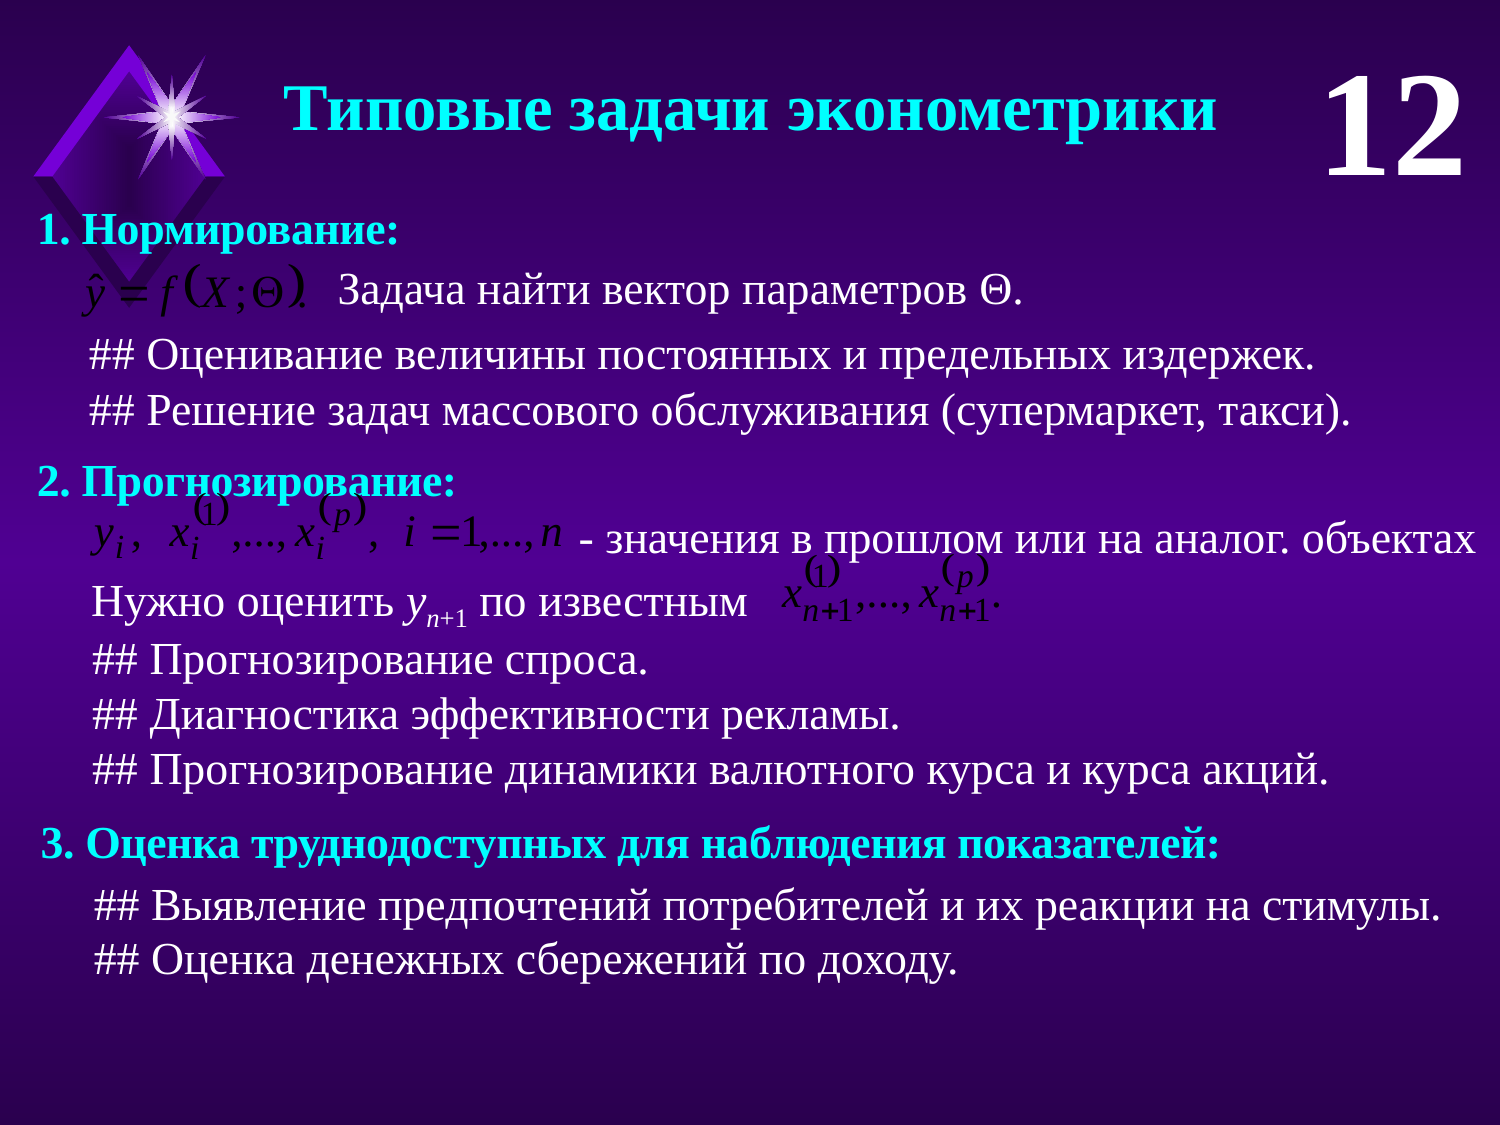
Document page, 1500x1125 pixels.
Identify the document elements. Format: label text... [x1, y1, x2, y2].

text_box - значения в прошлом или на аналог. объектах [574, 499, 1500, 570]
text_box ## Оценивание величины постоянных и предельных издержек. ## Решение задач массового обслуживания (супермаркет, такси). [74, 316, 1474, 442]
text_box Типовые задачи эконометрики [29, 56, 1293, 152]
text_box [82, 490, 571, 570]
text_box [73, 262, 315, 327]
text_box ## Прогнозирование спроса. ## Диагностика эффективности рекламы. ## Прогнозирование динамики валютного курса и курса акций. [77, 621, 1477, 802]
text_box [772, 551, 1006, 631]
text_box 3. Оценка труднодоступных для наблюдения показателей: [25, 805, 1486, 875]
text_box 1. Нормирование: [22, 191, 1482, 262]
text_box Нужно оценить yn+1 по известным [76, 562, 774, 640]
text_box Нужно оценить yn+1 по известным [1004, 562, 1013, 640]
text_box ## Выявление предпочтений потребителей и их реакции на стимулы. ## Оценка денежных сбережений по доходу. [78, 866, 1478, 992]
text_box Задача найти вектор параметров Θ. [322, 251, 1047, 316]
text_box 2. Прогнозирование: [22, 443, 1482, 513]
text_box 12 [1293, 17, 1482, 191]
